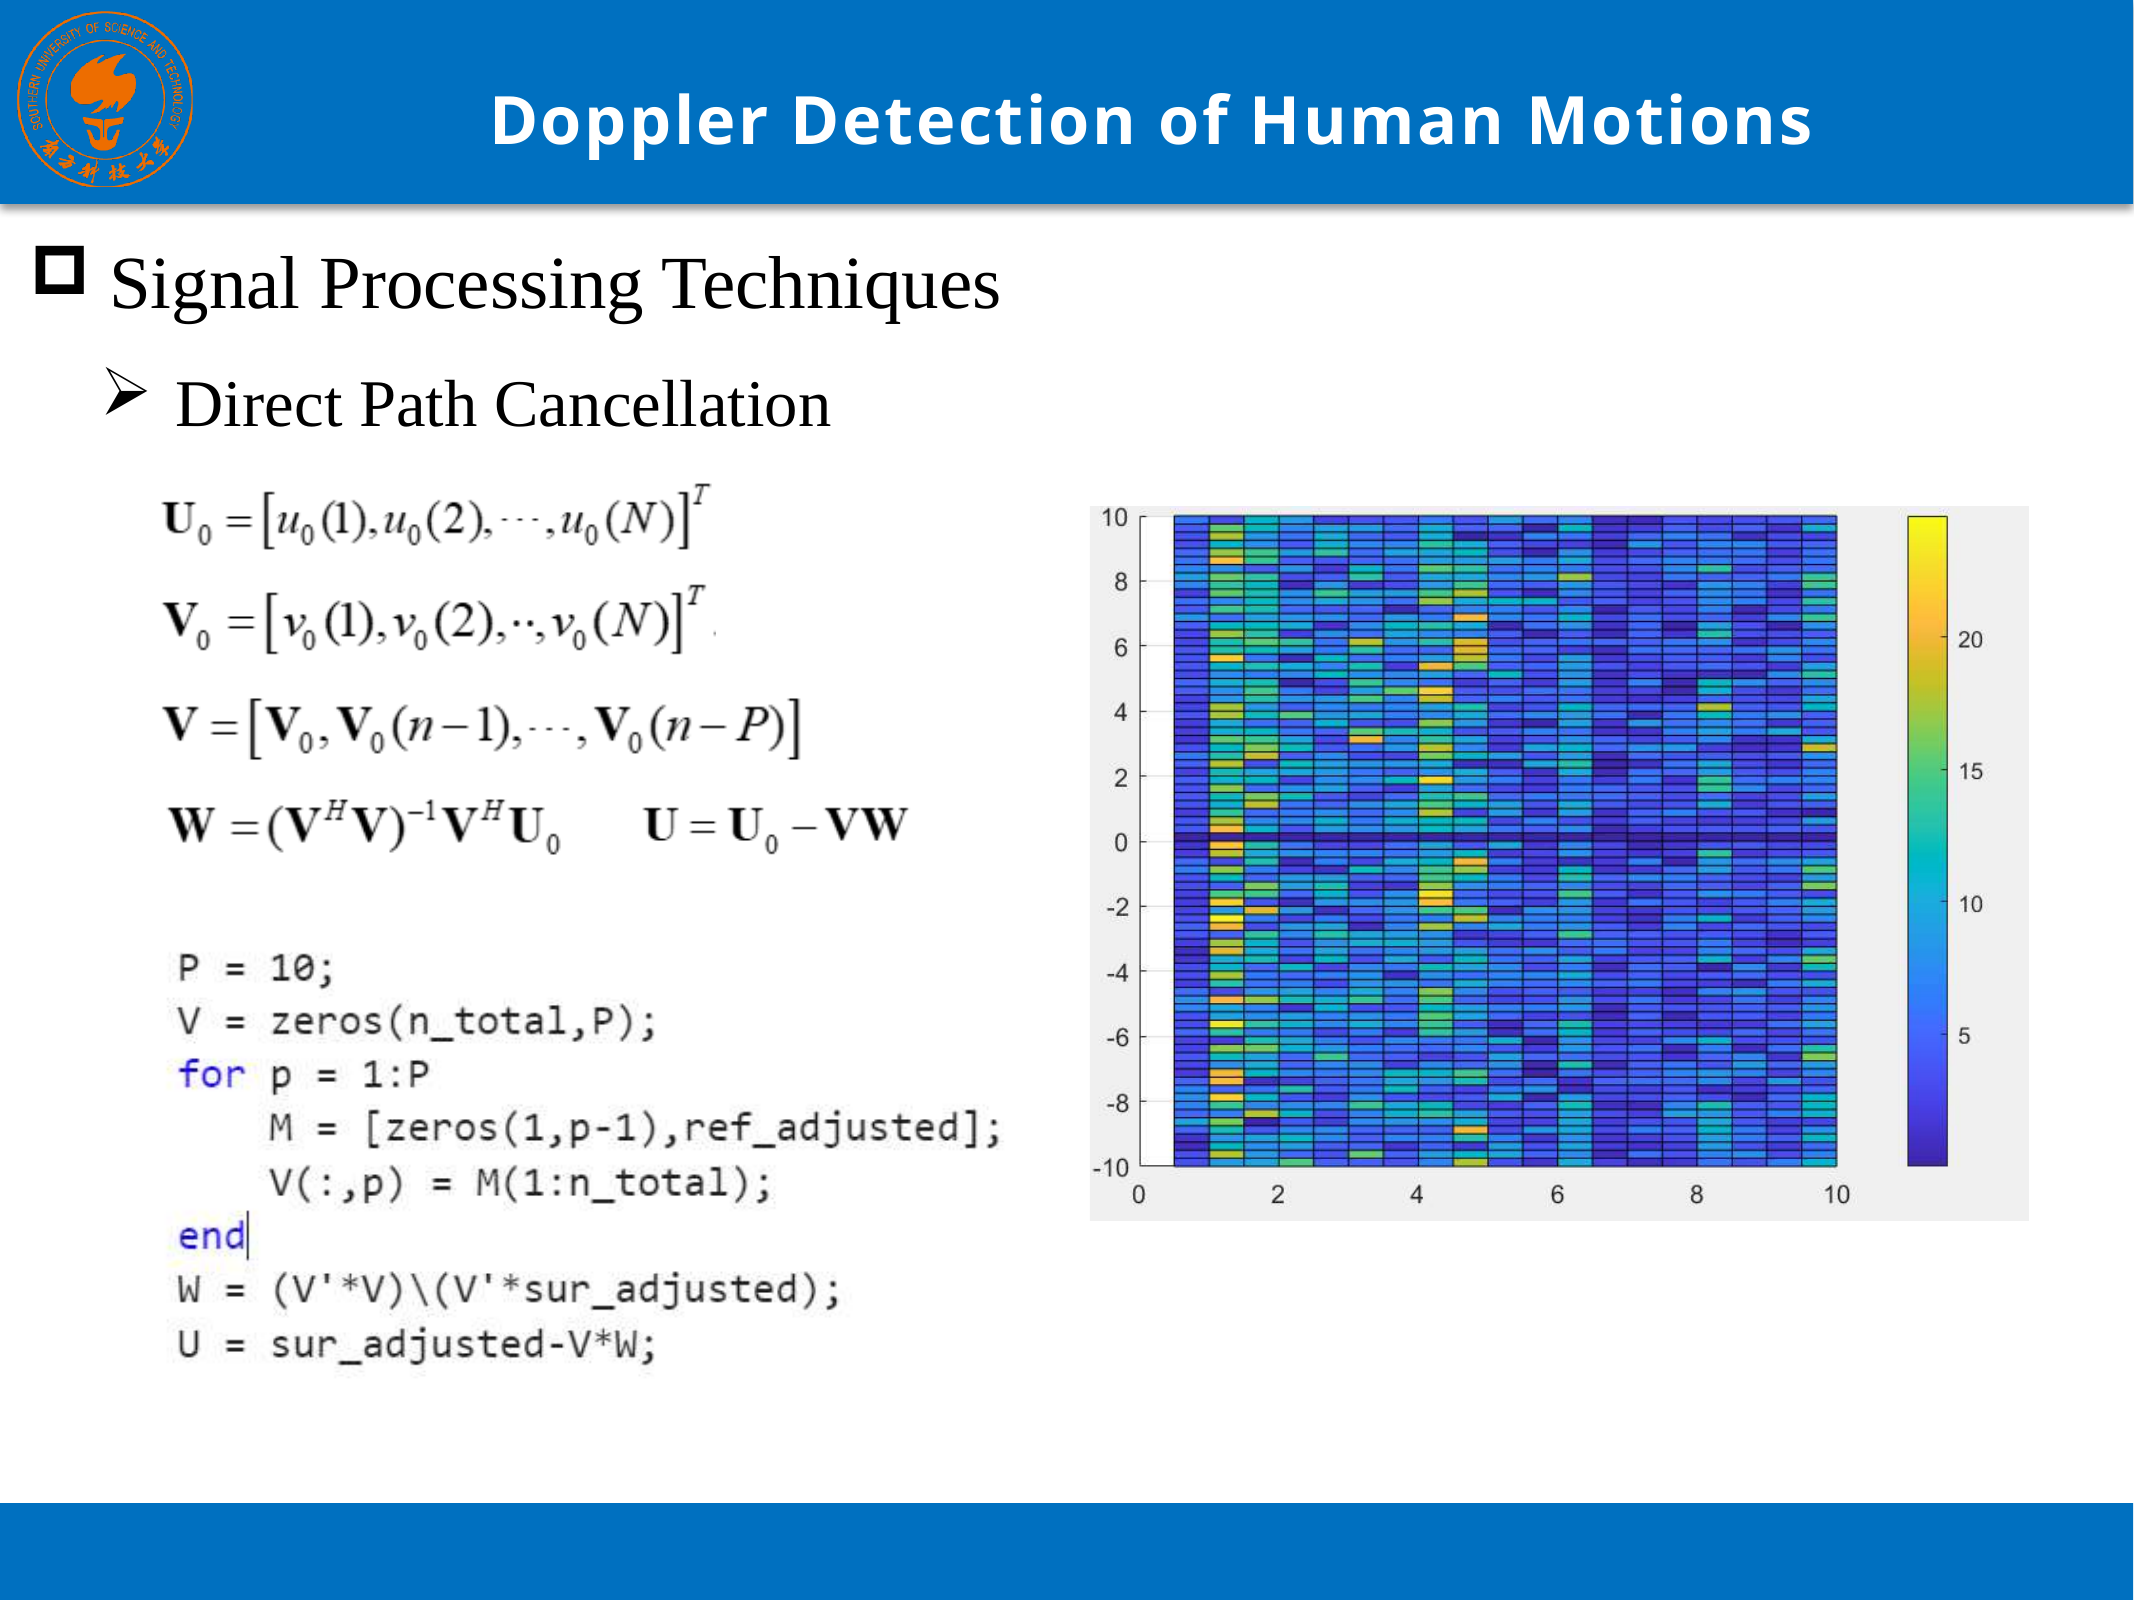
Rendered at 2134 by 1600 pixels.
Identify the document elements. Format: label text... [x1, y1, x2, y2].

text_box Signal Processing Techniques [15, 226, 1594, 331]
text_box [0, 0, 2134, 204]
picture [1089, 506, 2040, 1221]
text_box [0, 1503, 2134, 1600]
picture [15, 9, 193, 188]
picture [144, 460, 917, 874]
text_box Direct Path Cancellation [86, 332, 1179, 447]
picture [137, 906, 1067, 1391]
title Doppler Detection of Human Motions [192, 19, 2111, 193]
